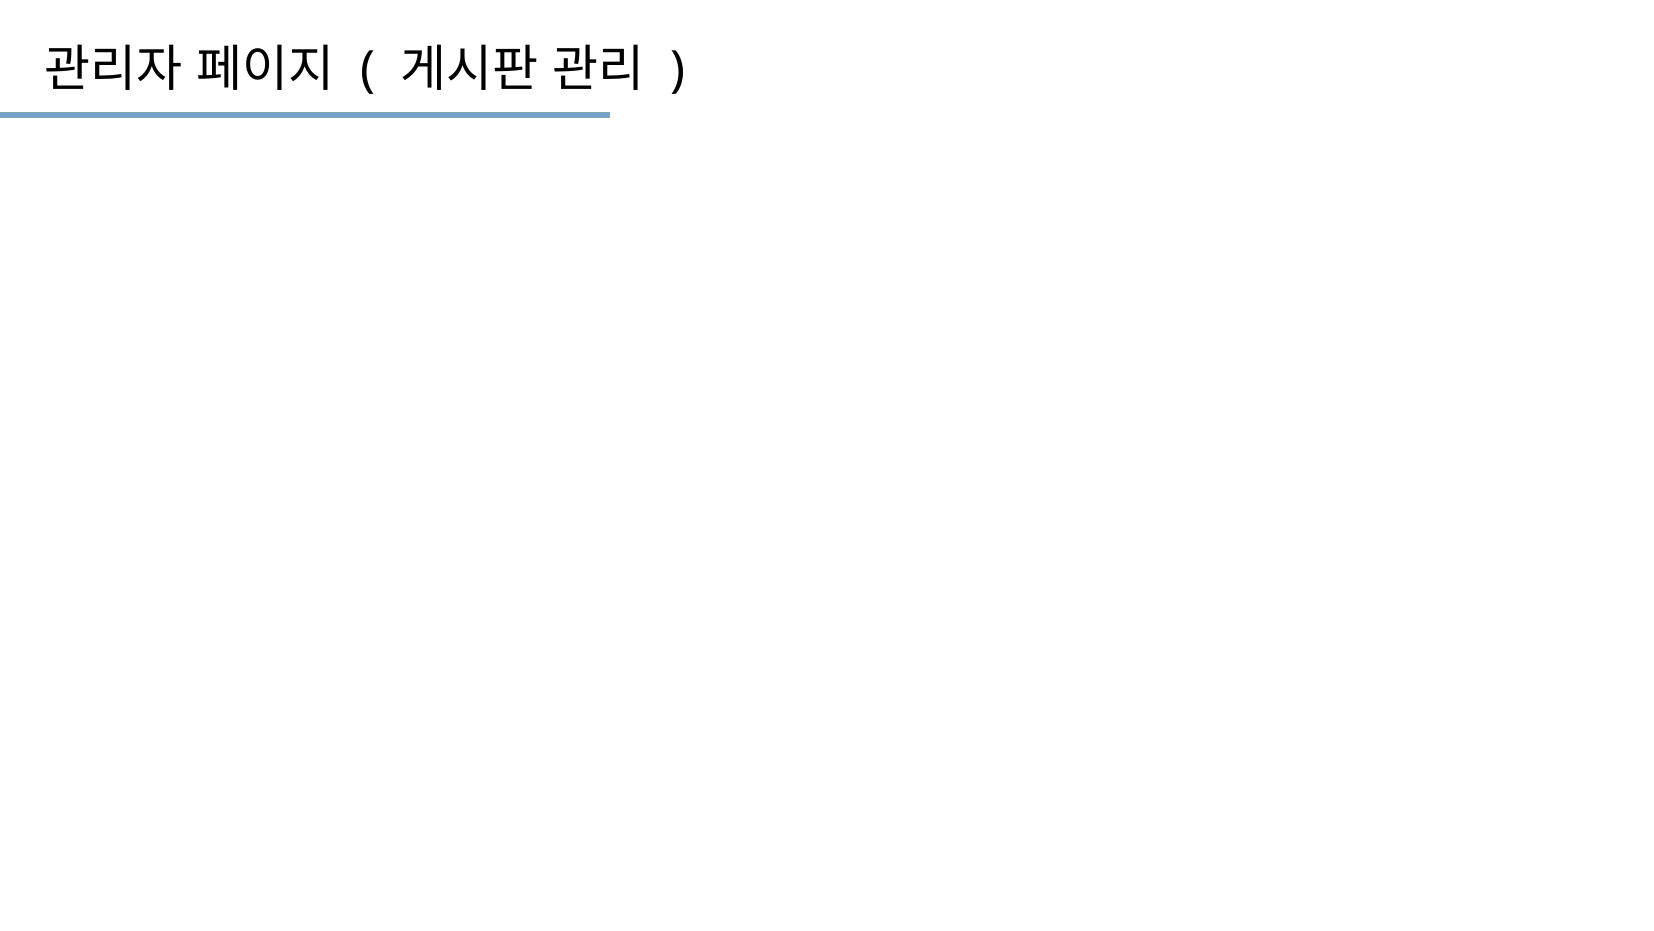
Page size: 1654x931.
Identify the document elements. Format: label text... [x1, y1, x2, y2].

text_box 관리자 페이지 ( 게시판 관리 ) [29, 29, 709, 155]
text_box [0, 112, 29, 118]
